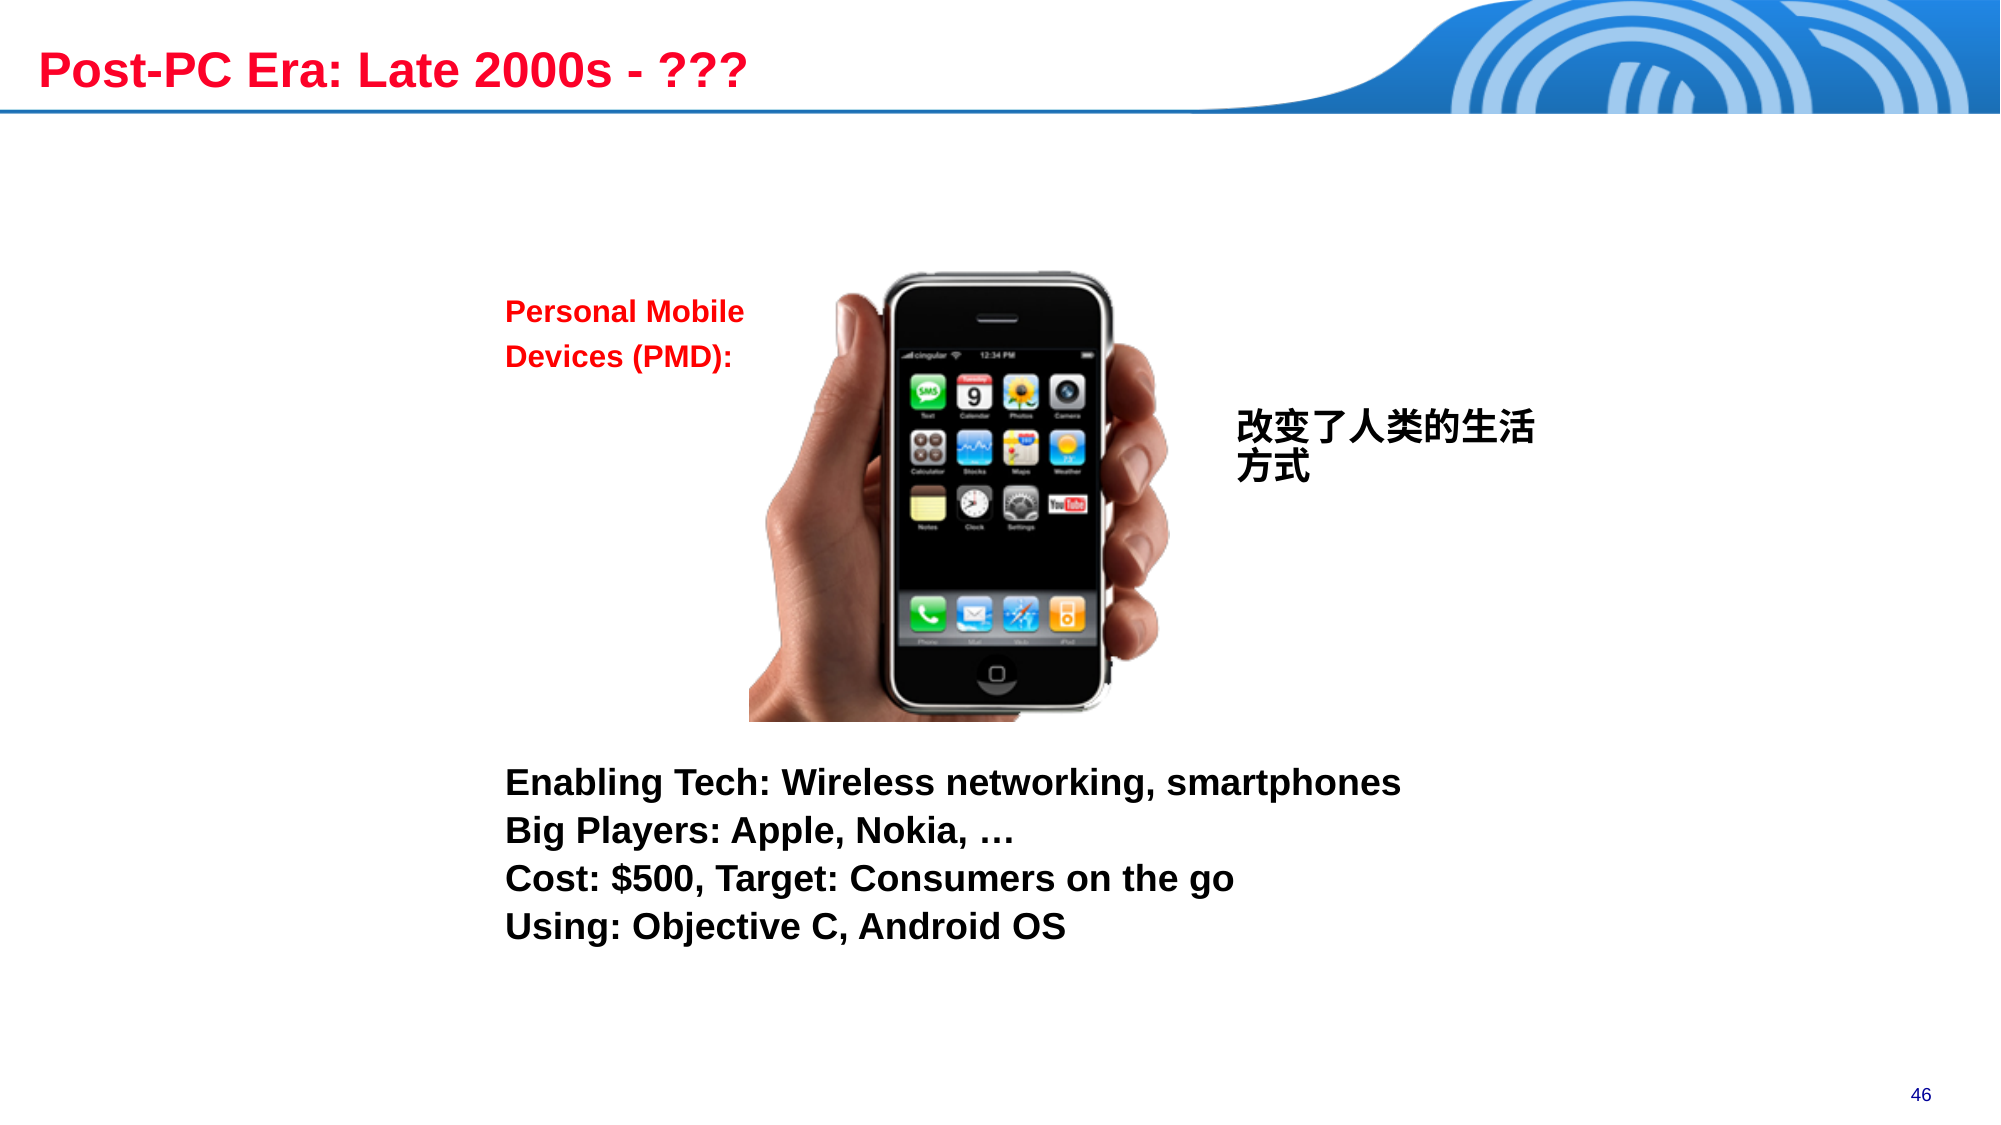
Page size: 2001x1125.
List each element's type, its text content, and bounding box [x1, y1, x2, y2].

text_box Personal Mobile Devices (PMD): [490, 290, 744, 381]
text_box Enabling Tech: Wireless networking, smartphones Big Players: Apple, Nokia, … Cost: $500, Target: Consumers on the go Using: Objective C, Android OS [490, 757, 1503, 955]
text_box 改变了人类的生活方式 [1221, 402, 1563, 495]
title Post-PC Era: Late 2000s - ??? [0, 40, 1726, 260]
picture [0, 0, 2000, 114]
picture [749, 269, 1171, 723]
